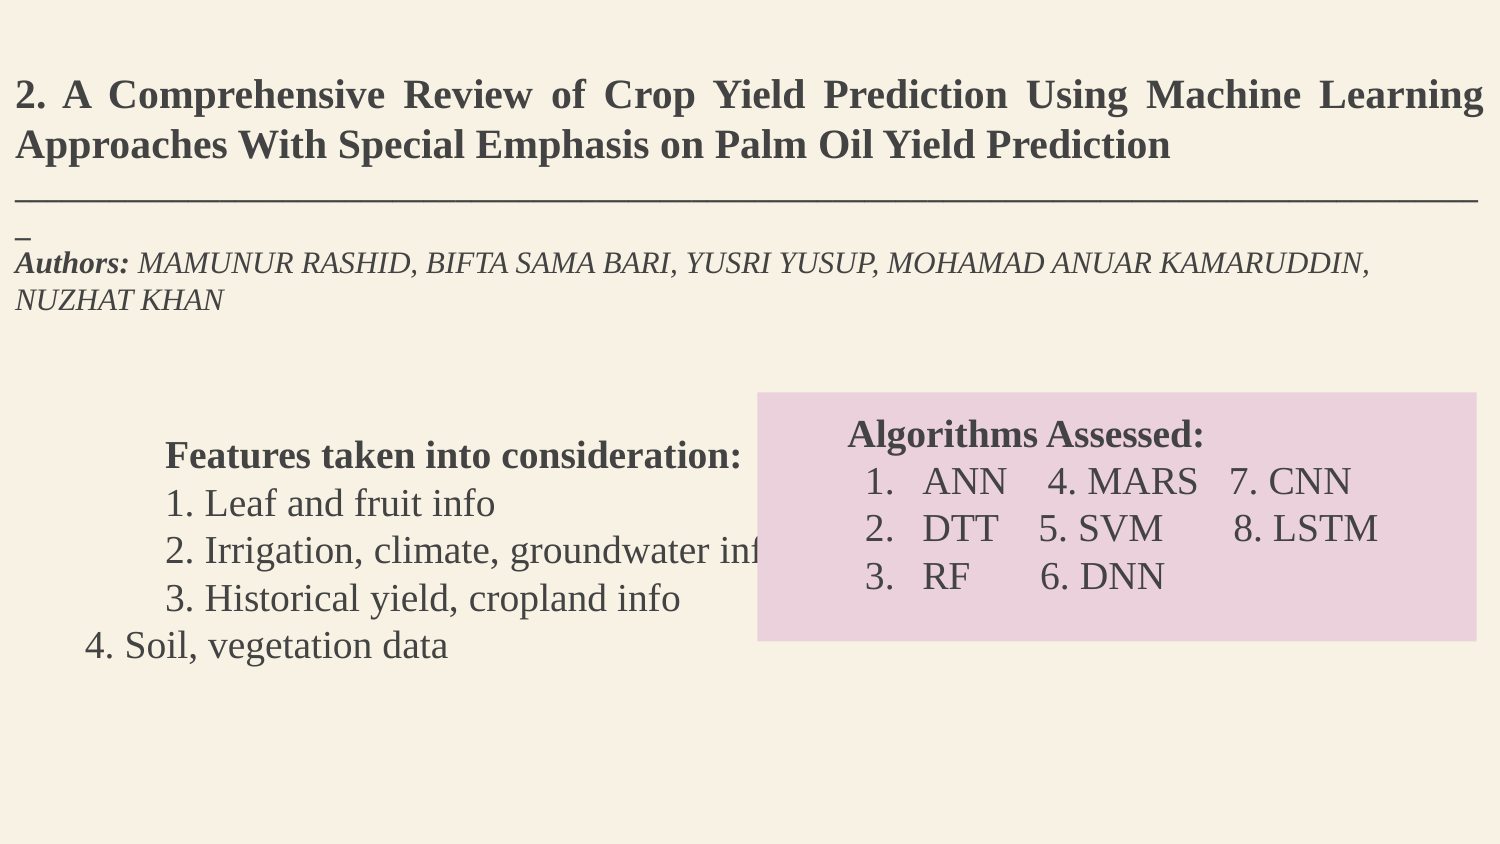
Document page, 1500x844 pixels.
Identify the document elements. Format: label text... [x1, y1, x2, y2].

text_box Algorithms Assessed: ANN 4. MARS 7. CNN DTT 5. SVM 8. LSTM RF 6. DNN [757, 392, 1477, 642]
title 2. A Comprehensive Review of Crop Yield Prediction Using Machine Learning Approaches With Special Emphasis on Palm Oil Yield Prediction ______________________________________________________________________________________________ Authors: MAMUNUR RASHID, BIFTA SAMA BARI, YUSRI YUSUP, MOHAMAD ANUAR KAMARUDDIN, NUZHAT KHAN Features taken into consideration: 1. Leaf and fruit info 2. Irrigation, climate, groundwater info 3. Historical yield, cropland info 4. Soil, vegetation data [0, 52, 1500, 816]
